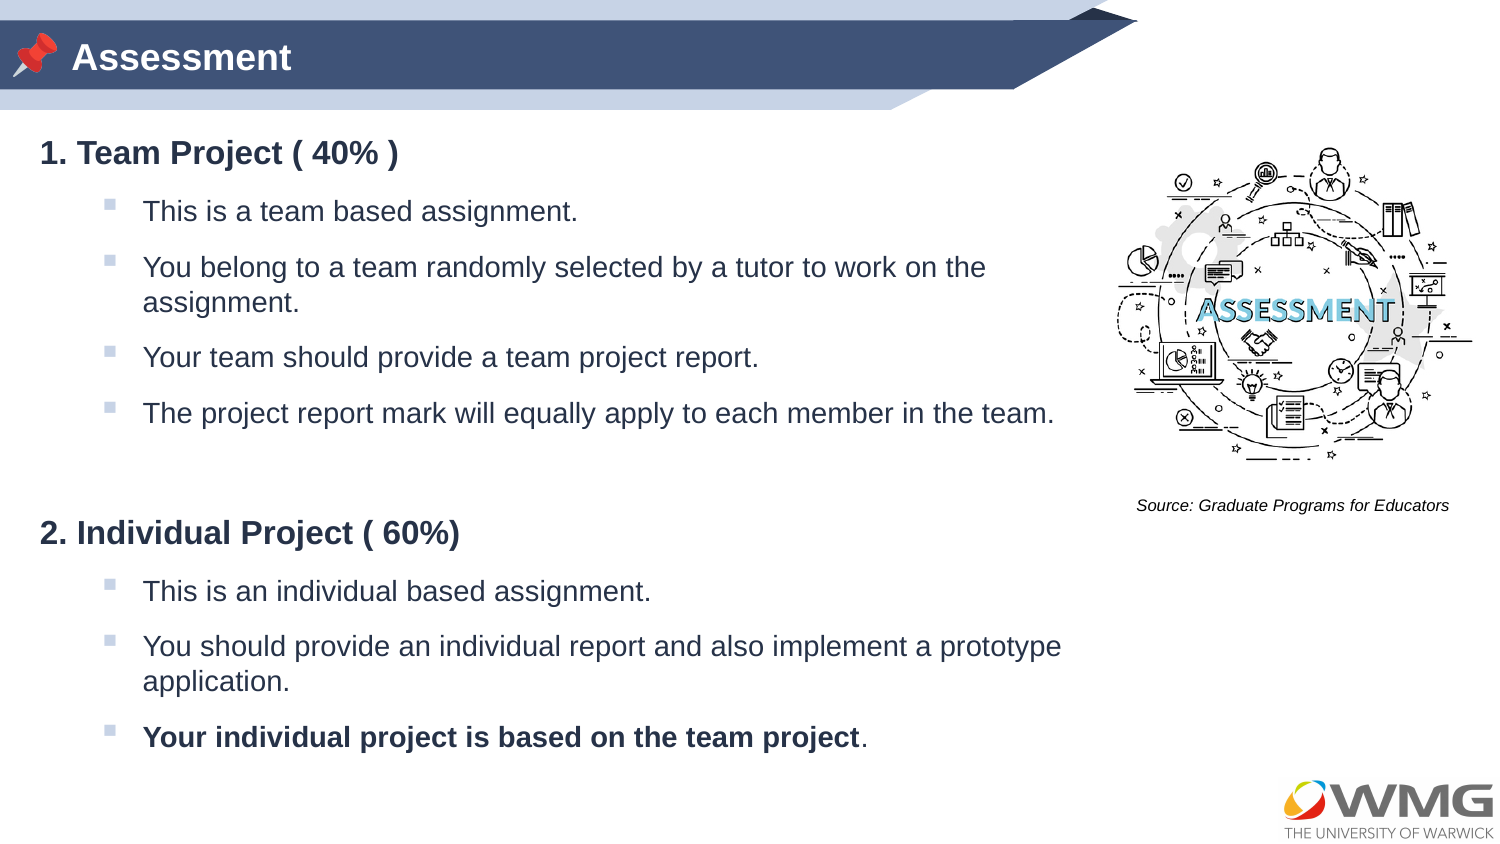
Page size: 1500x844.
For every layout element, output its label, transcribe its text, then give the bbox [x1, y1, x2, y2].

picture [1278, 777, 1500, 842]
title Assessment [56, 21, 1015, 91]
text_box 1. Team Project ( 40% ) This is a team based assignment. You belong to a team randomly selected by a tutor to work on the assignment. Your team should provide a team project report. The project report mark will equally apply to each member in the team. 2. Individual Project ( 60%) This is an individual based assignment. You should provide an individual report and also implement a prototype application. Your individual project is based on the team project. [25, 123, 1087, 817]
picture [13, 33, 56, 77]
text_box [1109, 119, 1478, 524]
